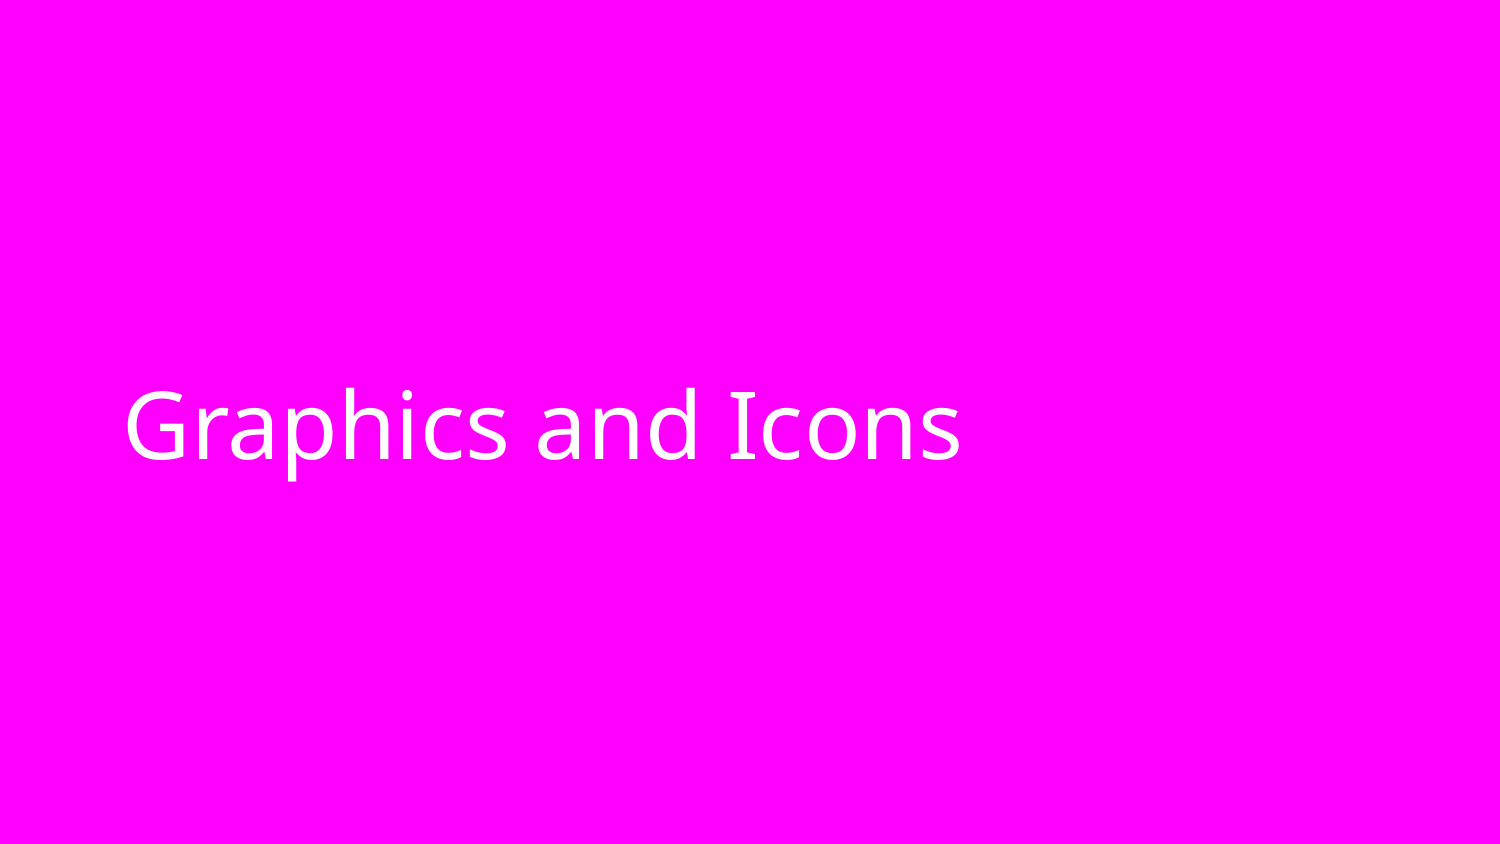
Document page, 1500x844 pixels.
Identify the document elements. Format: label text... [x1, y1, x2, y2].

text_box Graphics and Icons [122, 123, 1377, 720]
